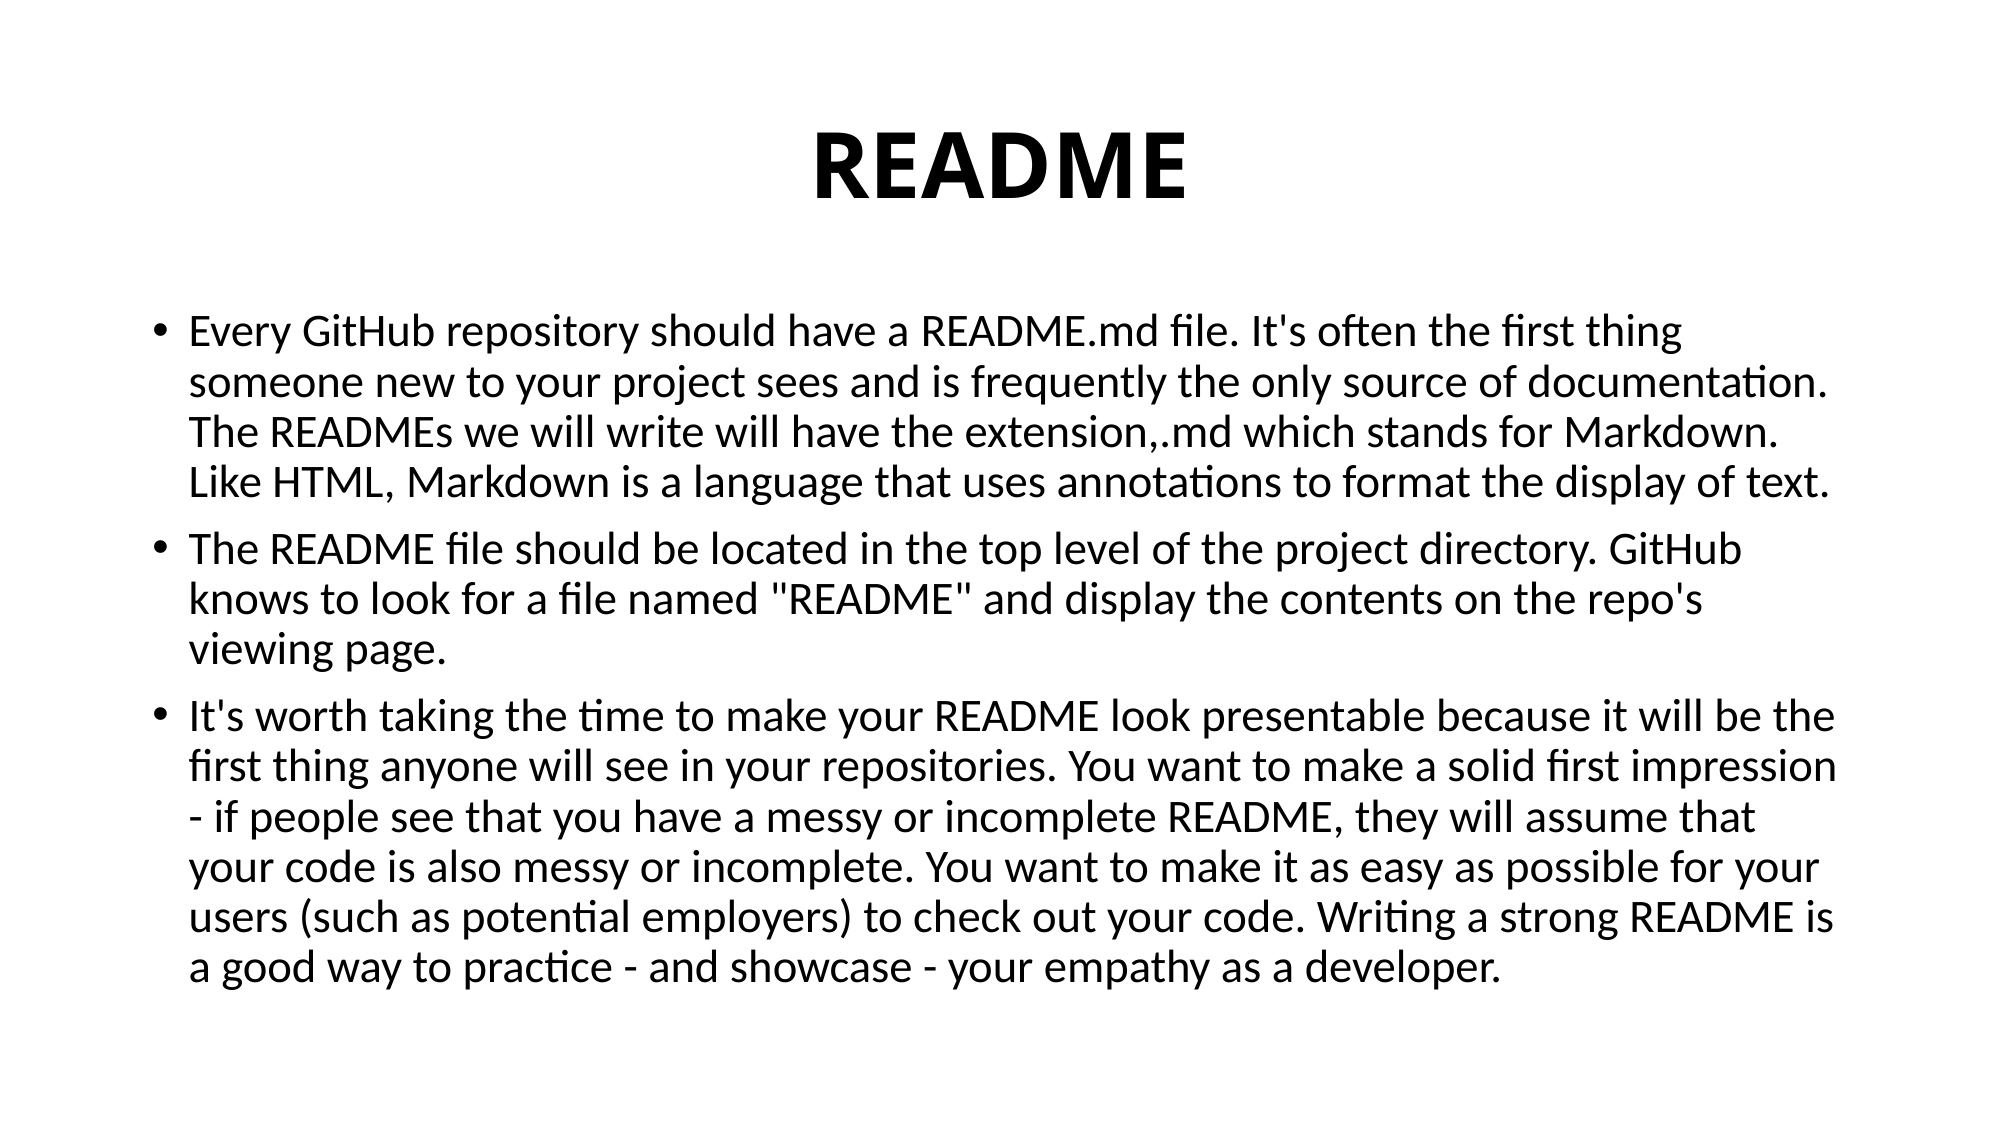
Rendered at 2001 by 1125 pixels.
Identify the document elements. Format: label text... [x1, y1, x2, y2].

text_box Every GitHub repository should have a README.md file. It's often the first thing someone new to your project sees and is frequently the only source of documentation. The READMEs we will write will have the extension,.md which stands for Markdown. Like HTML, Markdown is a language that uses annotations to format the display of text. The README file should be located in the top level of the project directory. GitHub knows to look for a file named "README" and display the contents on the repo's viewing page. It's worth taking the time to make your README look presentable because it will be the first thing anyone will see in your repositories. You want to make a solid first impression - if people see that you have a messy or incomplete README, they will assume that your code is also messy or incomplete. You want to make it as easy as possible for your users (such as potential employers) to check out your code. Writing a strong README is a good way to practice - and showcase - your empathy as a developer. [137, 299, 1863, 1014]
text_box README [137, 59, 1863, 278]
